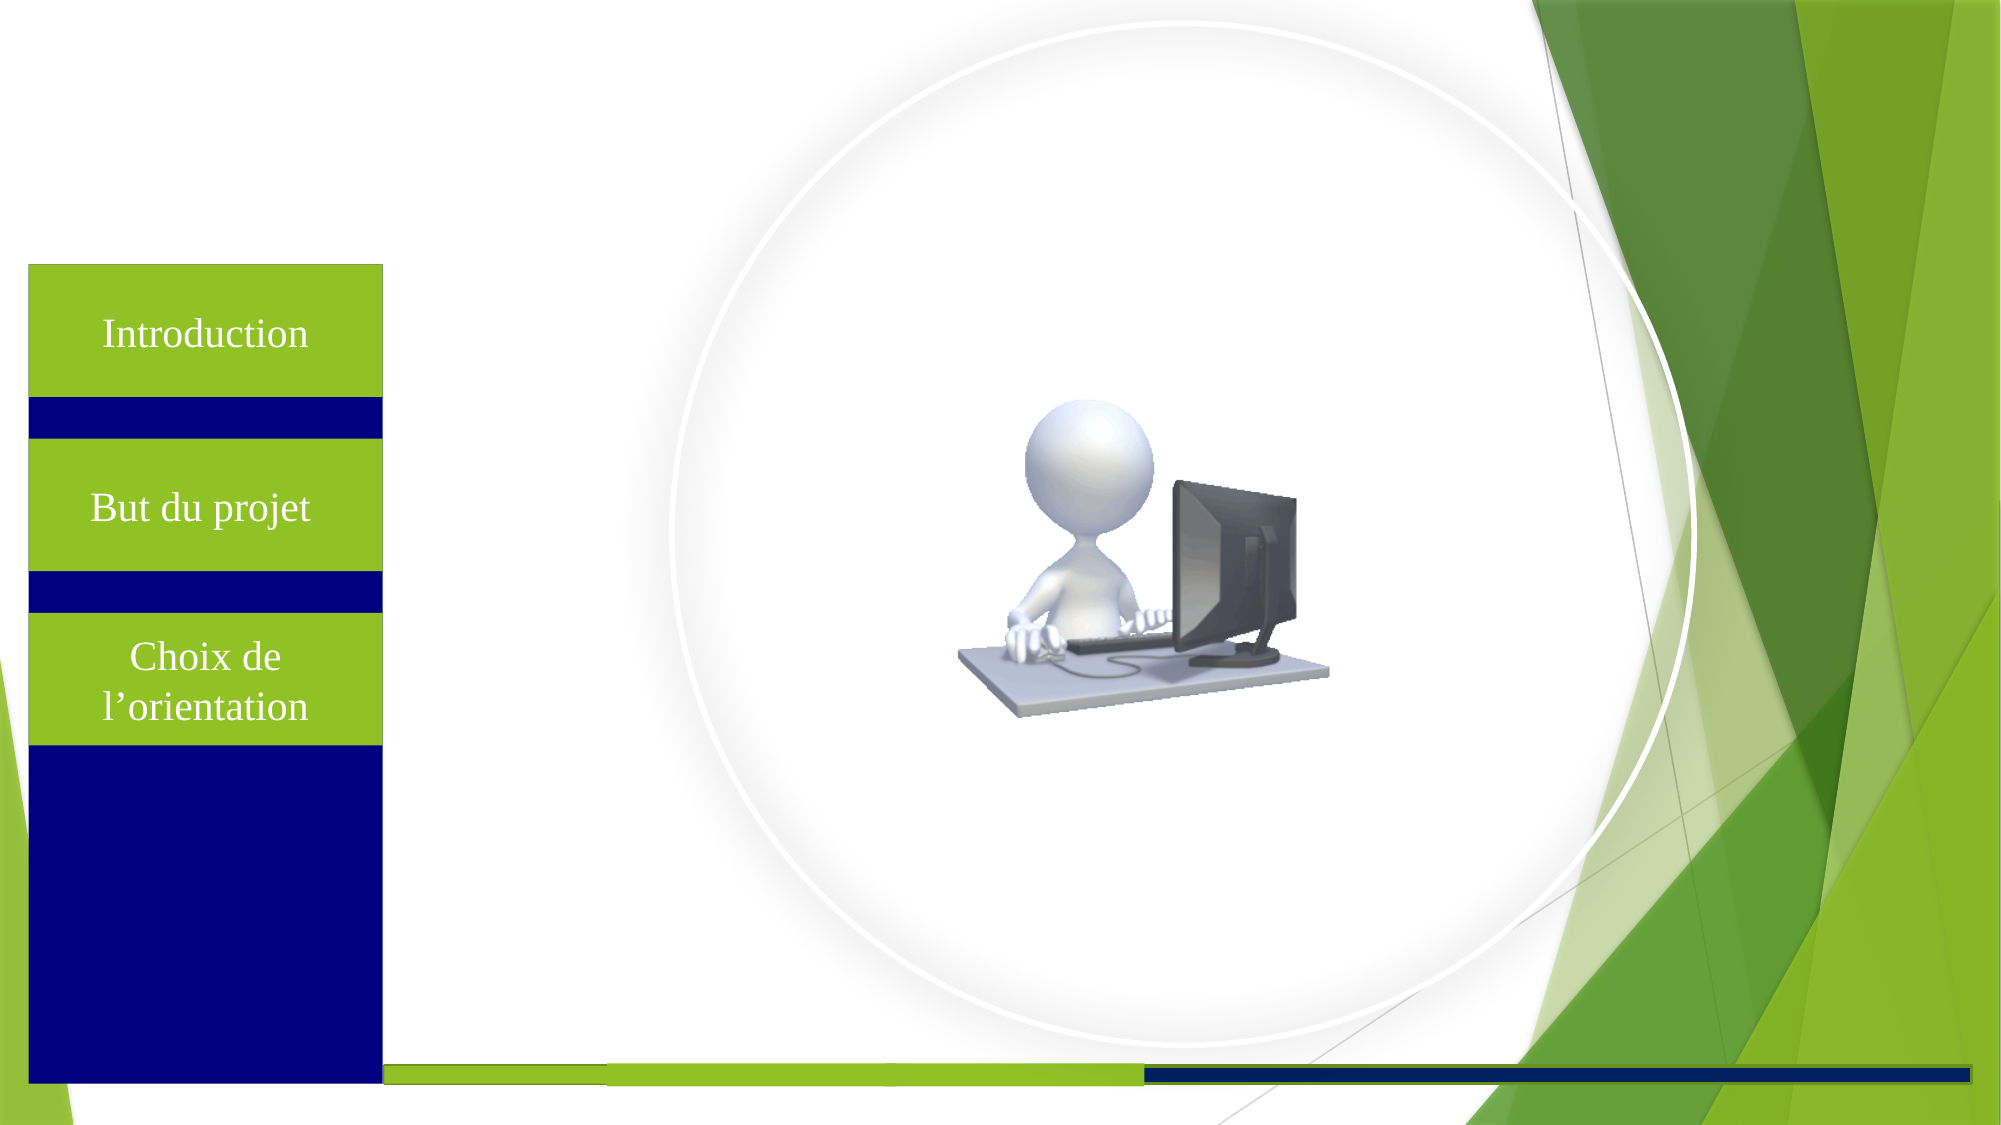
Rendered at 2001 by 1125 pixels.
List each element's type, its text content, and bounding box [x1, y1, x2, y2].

text_box [27, 573, 384, 611]
text_box [670, 21, 1696, 1047]
text_box [27, 747, 384, 1085]
text_box Introduction [27, 263, 384, 398]
text_box But du projet [27, 437, 384, 573]
picture [954, 373, 1336, 739]
text_box [1146, 1064, 1973, 1085]
text_box [27, 398, 384, 437]
text_box [884, 1062, 1146, 1088]
text_box [383, 1064, 605, 1085]
text_box [605, 1062, 884, 1088]
text_box Choix de l’orientation [27, 611, 384, 747]
